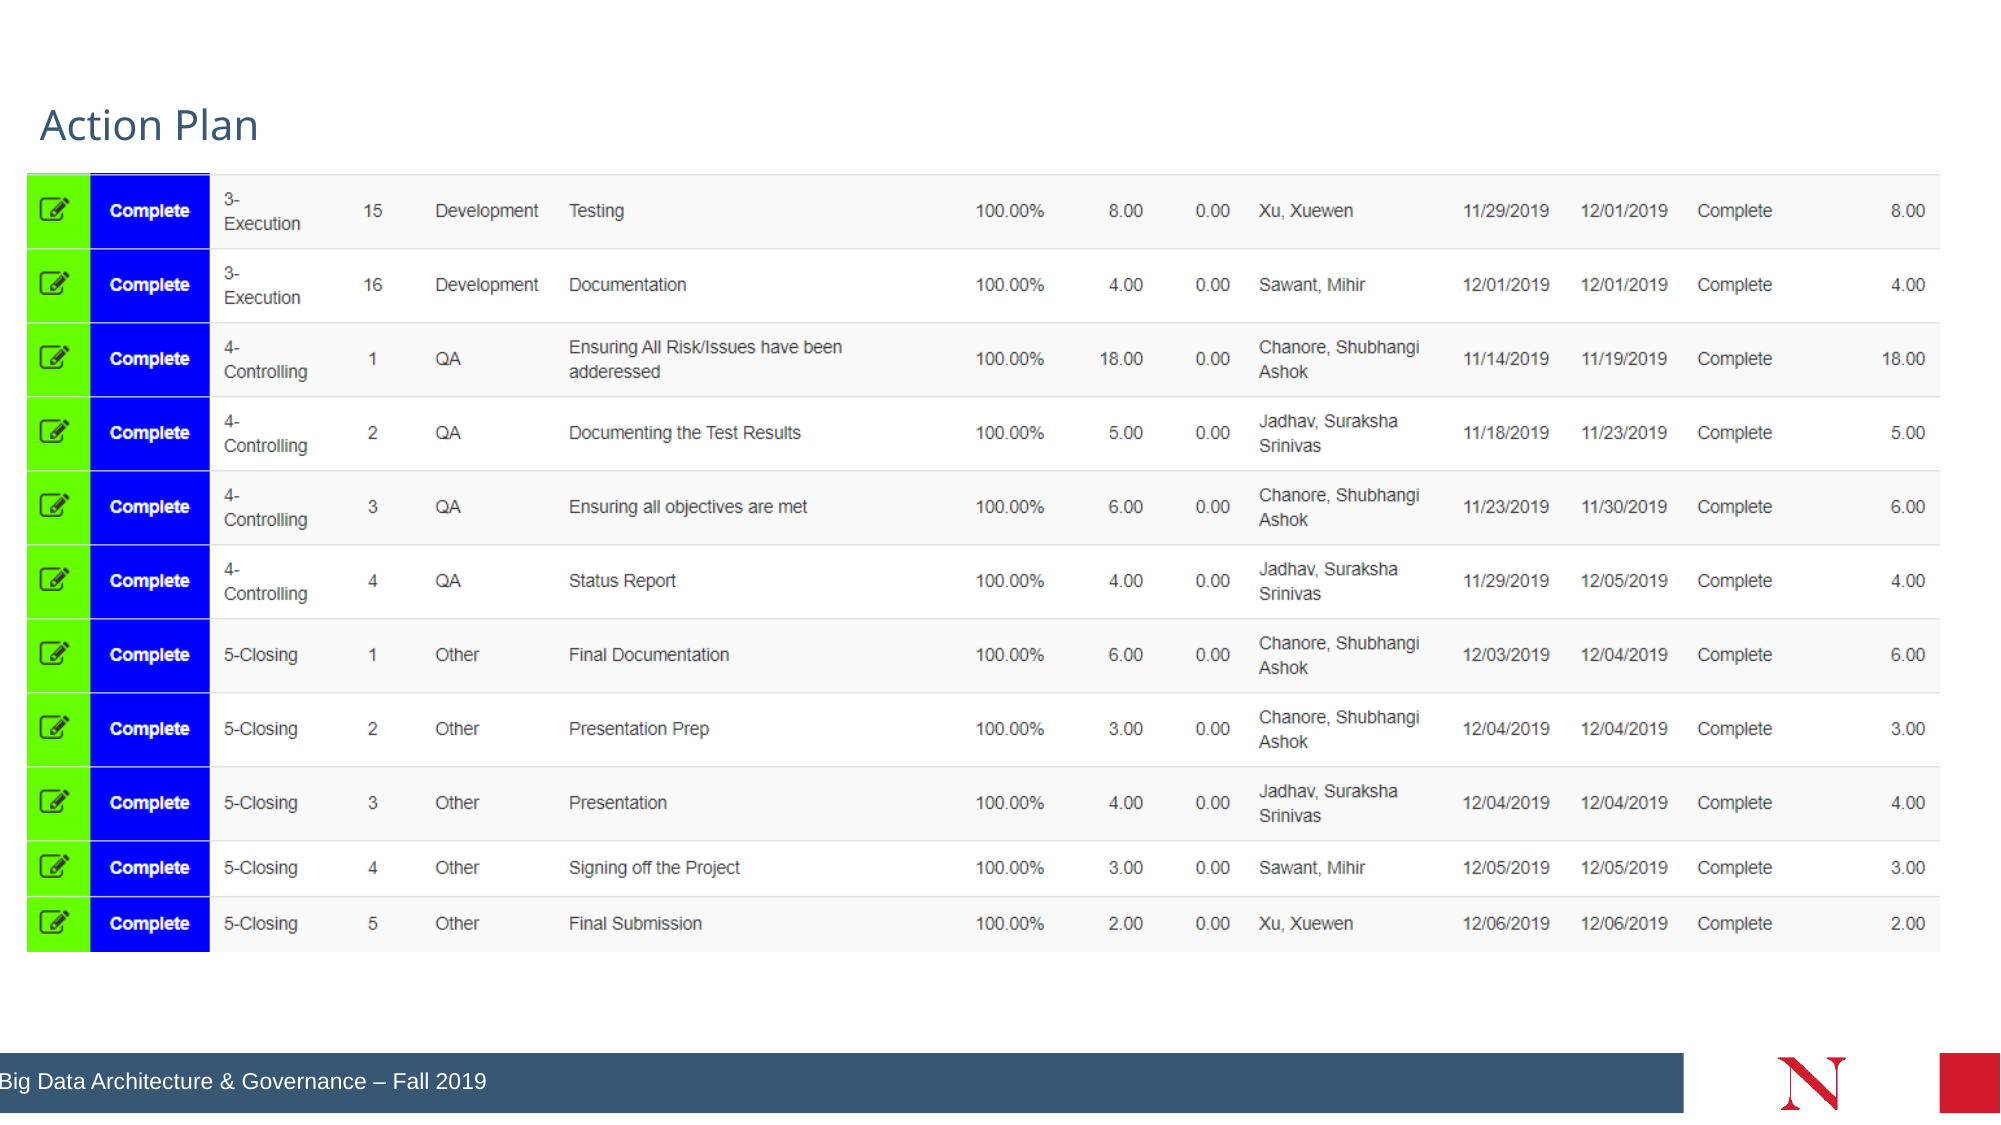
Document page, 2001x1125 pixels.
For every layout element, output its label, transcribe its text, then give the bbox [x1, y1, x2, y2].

picture [1766, 1038, 1857, 1125]
title Action Plan [24, 87, 1756, 168]
picture [27, 173, 1965, 952]
